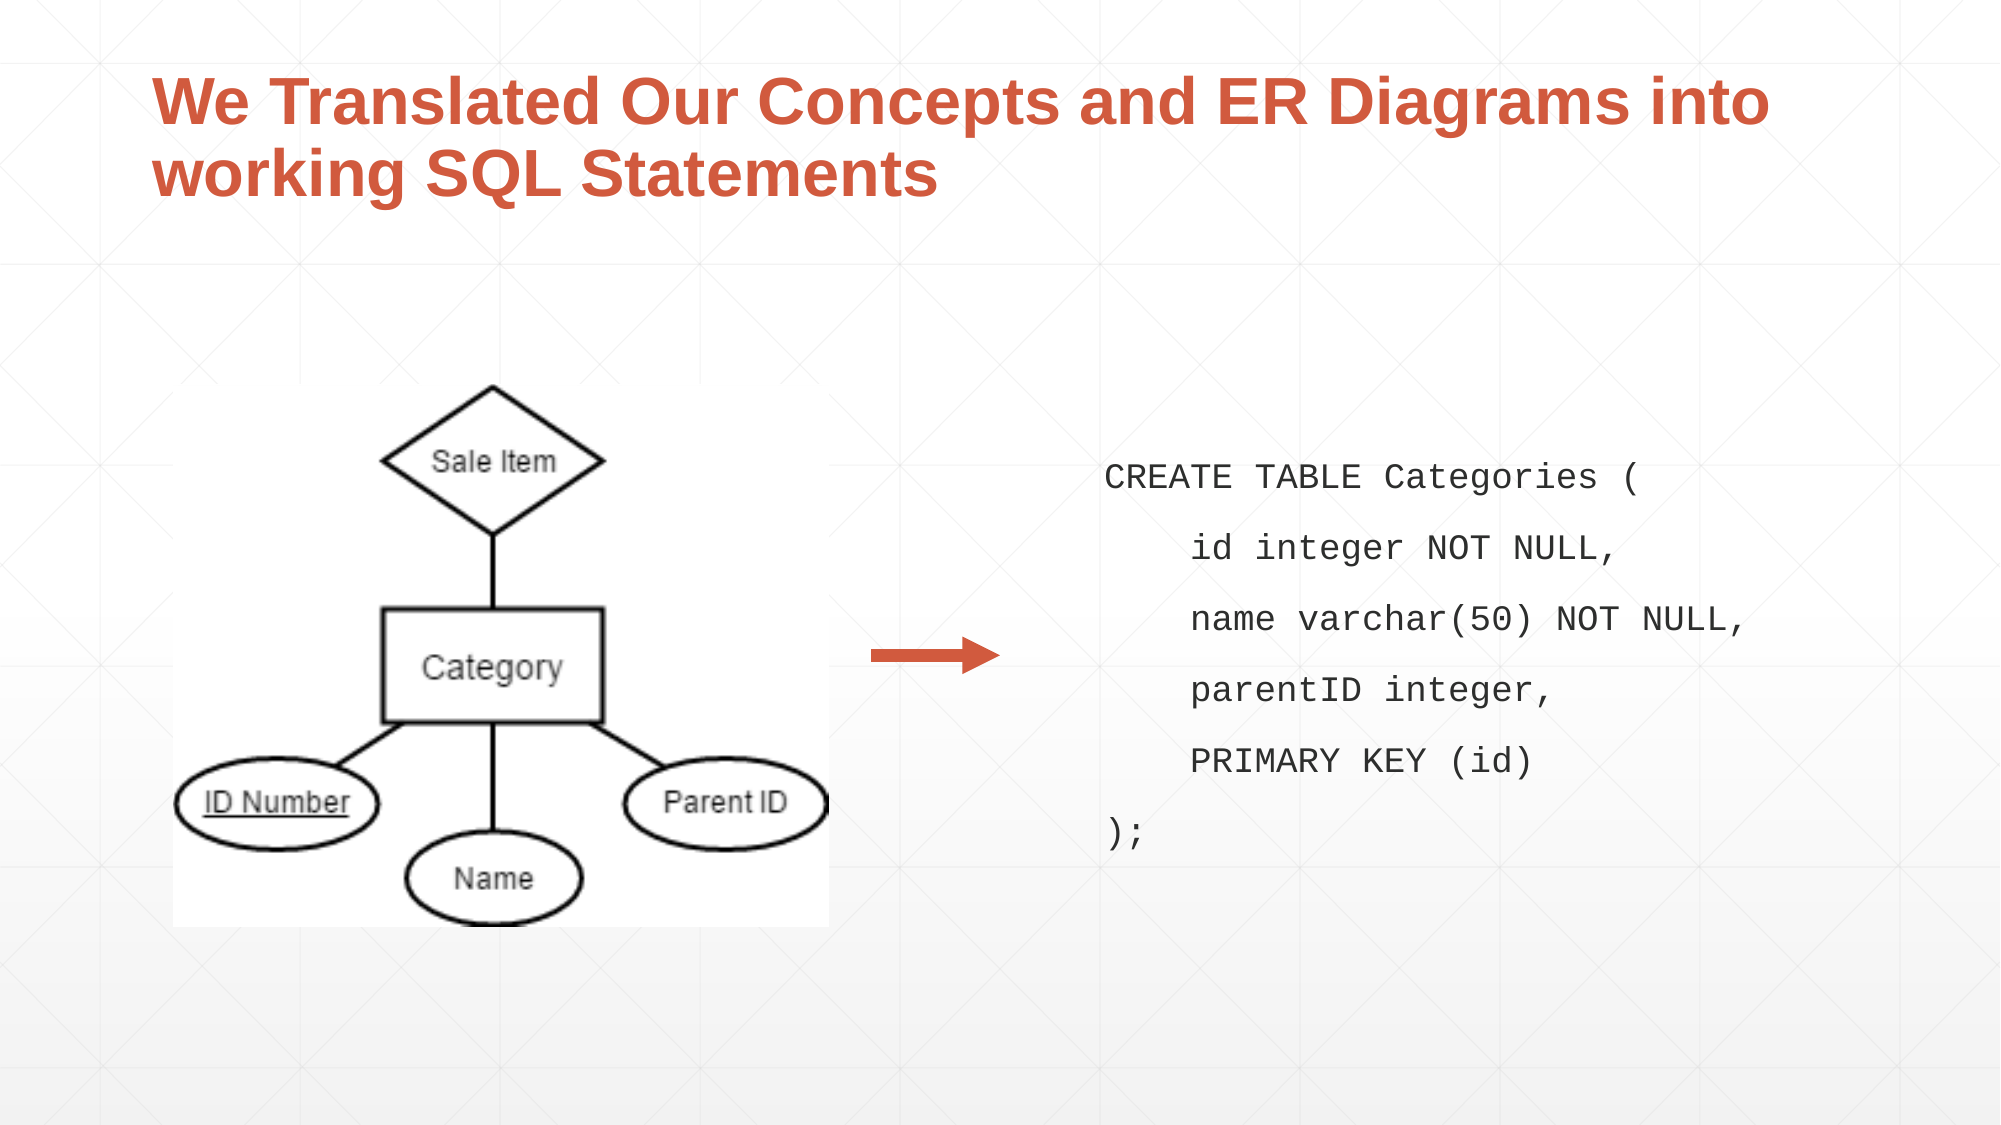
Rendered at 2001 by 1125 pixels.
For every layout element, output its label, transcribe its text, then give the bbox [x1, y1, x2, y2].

picture [173, 384, 829, 927]
text_box We Translated Our Concepts and ER Diagrams into working SQL Statements [137, 59, 1863, 278]
text_box CREATE TABLE Categories ( id integer NOT NULL, name varchar(50) NOT NULL, parentID integer, PRIMARY KEY (id) ); [1089, 449, 1876, 861]
